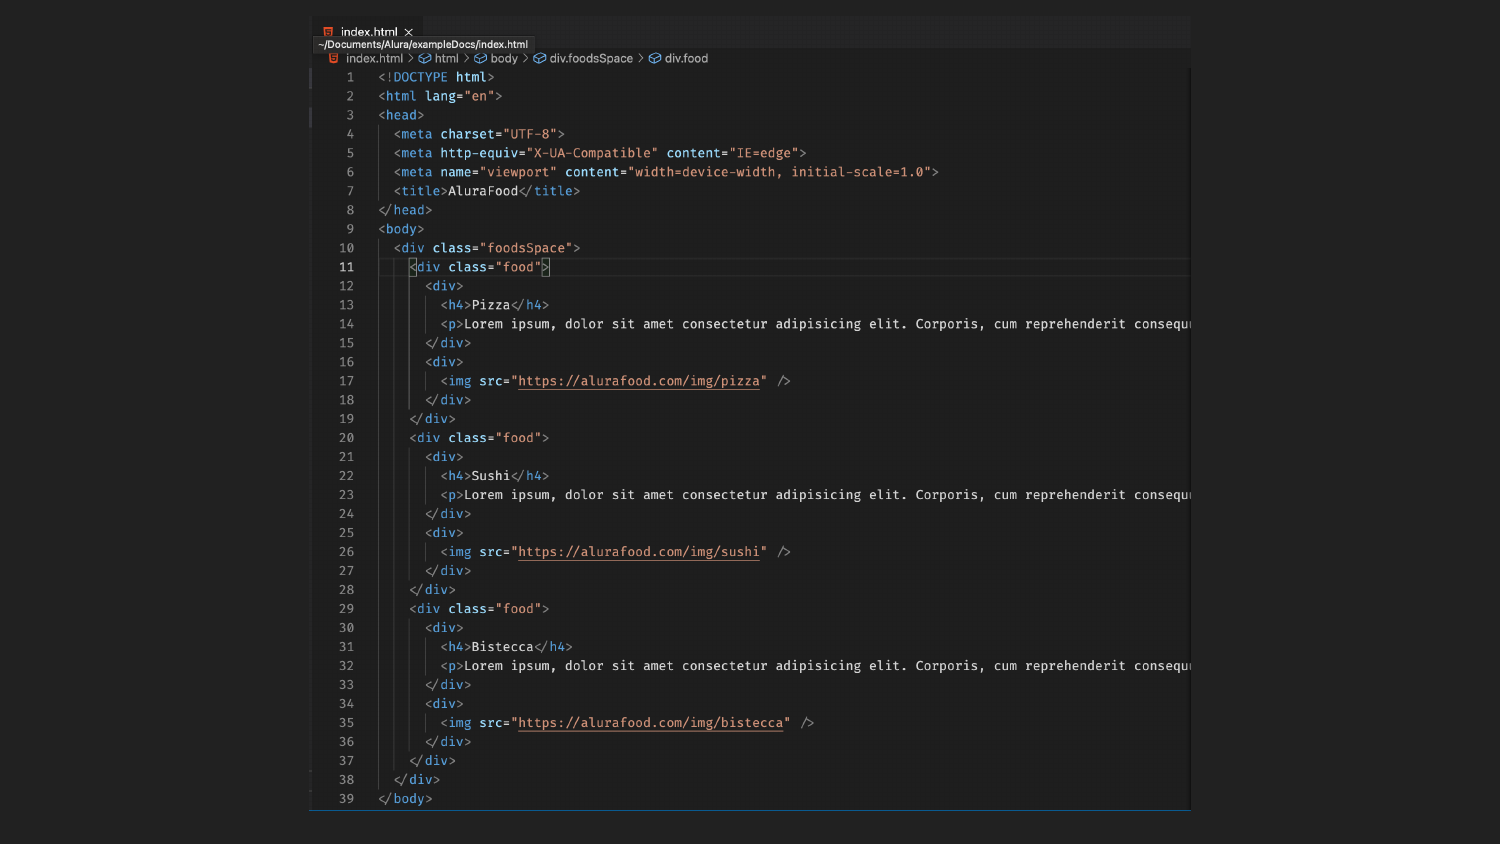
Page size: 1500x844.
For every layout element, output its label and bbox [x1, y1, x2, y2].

picture [309, 16, 1191, 811]
